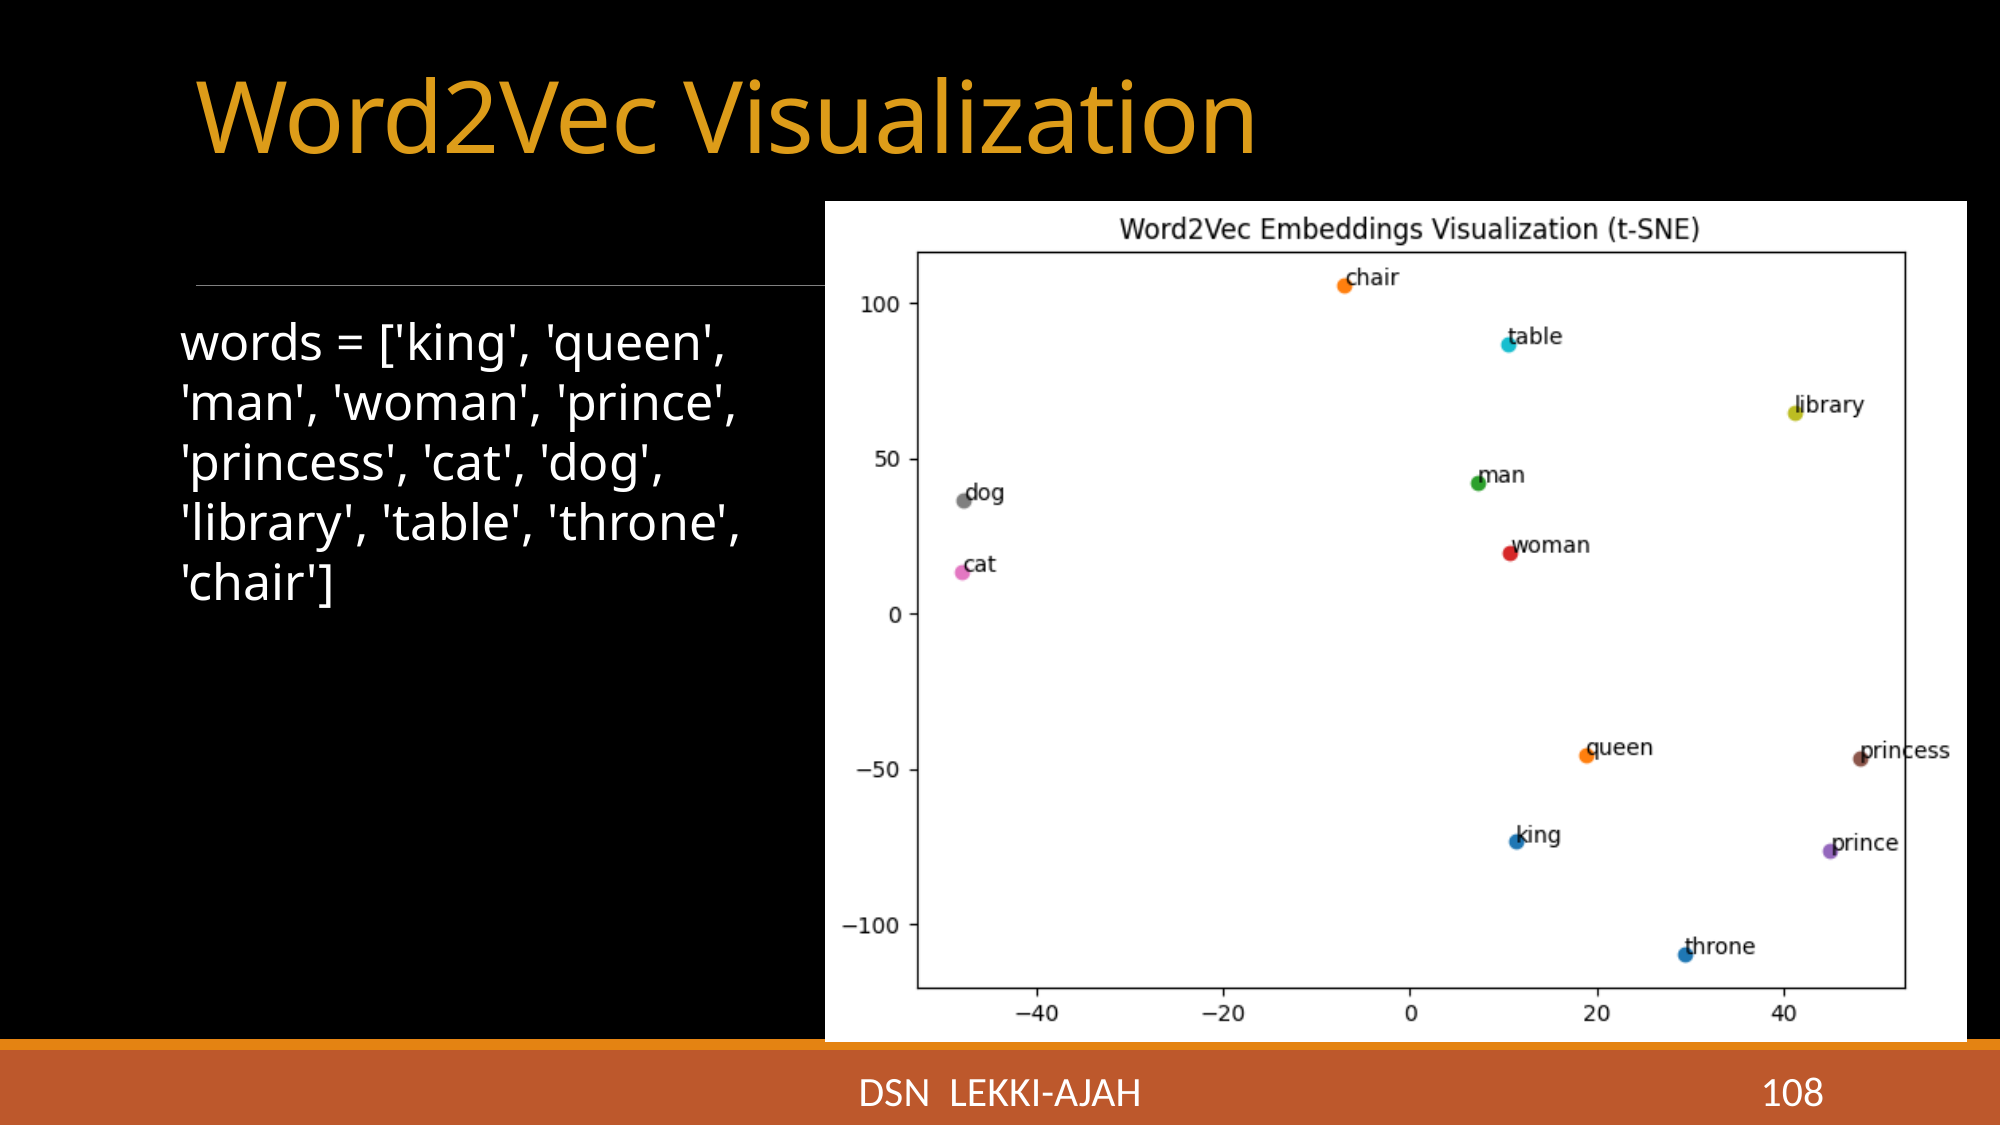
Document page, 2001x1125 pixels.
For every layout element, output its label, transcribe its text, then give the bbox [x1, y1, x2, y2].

list words = ['king', 'queen', 'man', 'woman', 'prince', 'princess', 'cat', 'dog', 'library', 'table', 'throne', 'chair'] [180, 302, 822, 1054]
picture [824, 200, 1967, 1042]
slide_number 108 [1624, 1059, 1840, 1120]
text_box [277, 919, 933, 1054]
title Word2Vec Visualization [180, 47, 1830, 182]
footer DSN LEKKI-AJAH [604, 1059, 1396, 1120]
